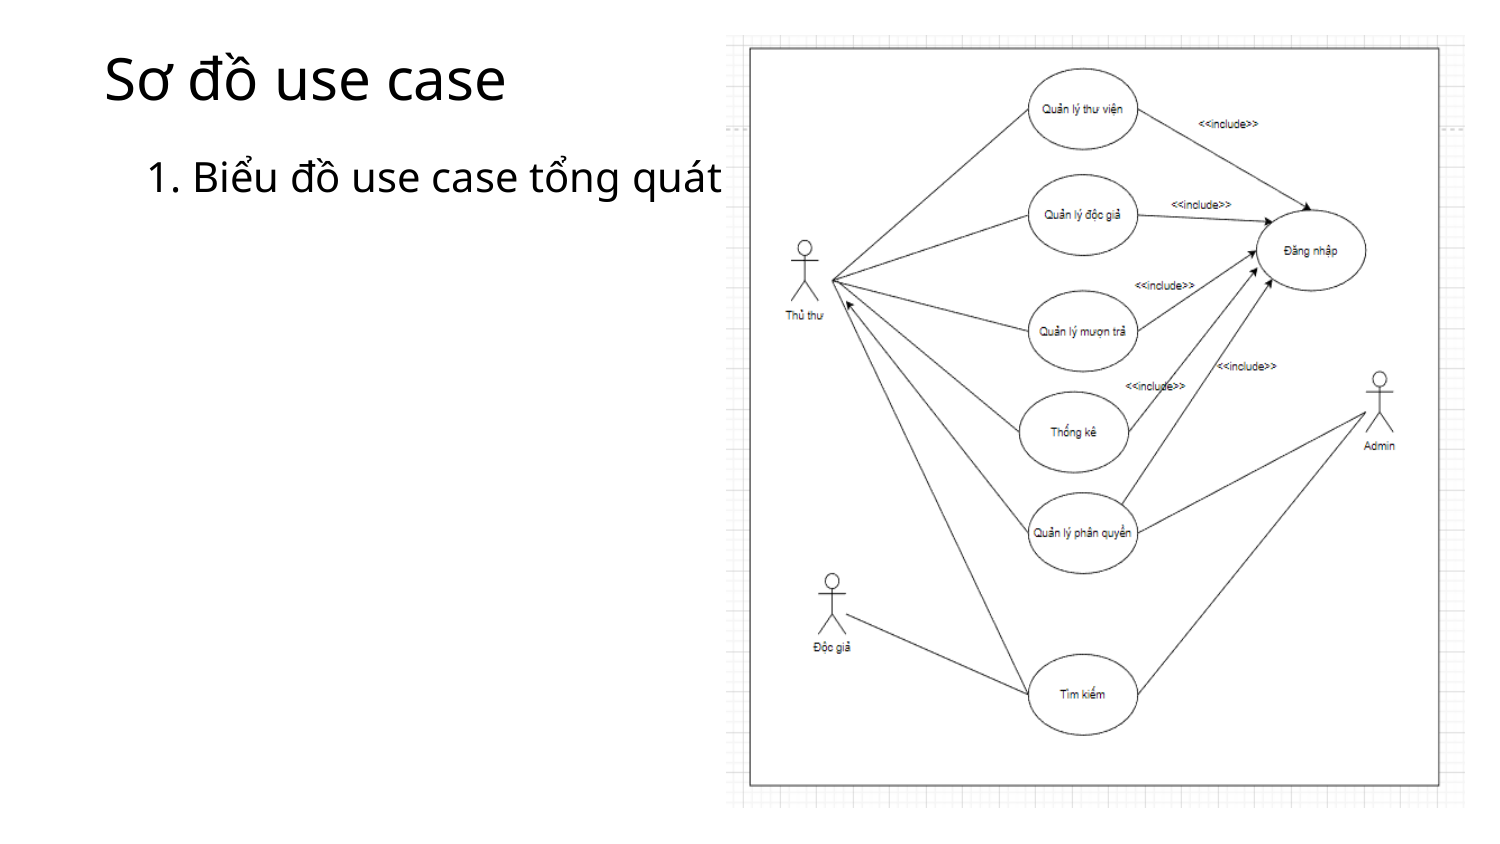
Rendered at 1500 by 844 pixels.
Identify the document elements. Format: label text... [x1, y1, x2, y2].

text_box Sơ đồ use case [0, 38, 645, 116]
picture [726, 35, 1466, 809]
text_box 1. Biểu đồ use case tổng quát [118, 137, 721, 214]
